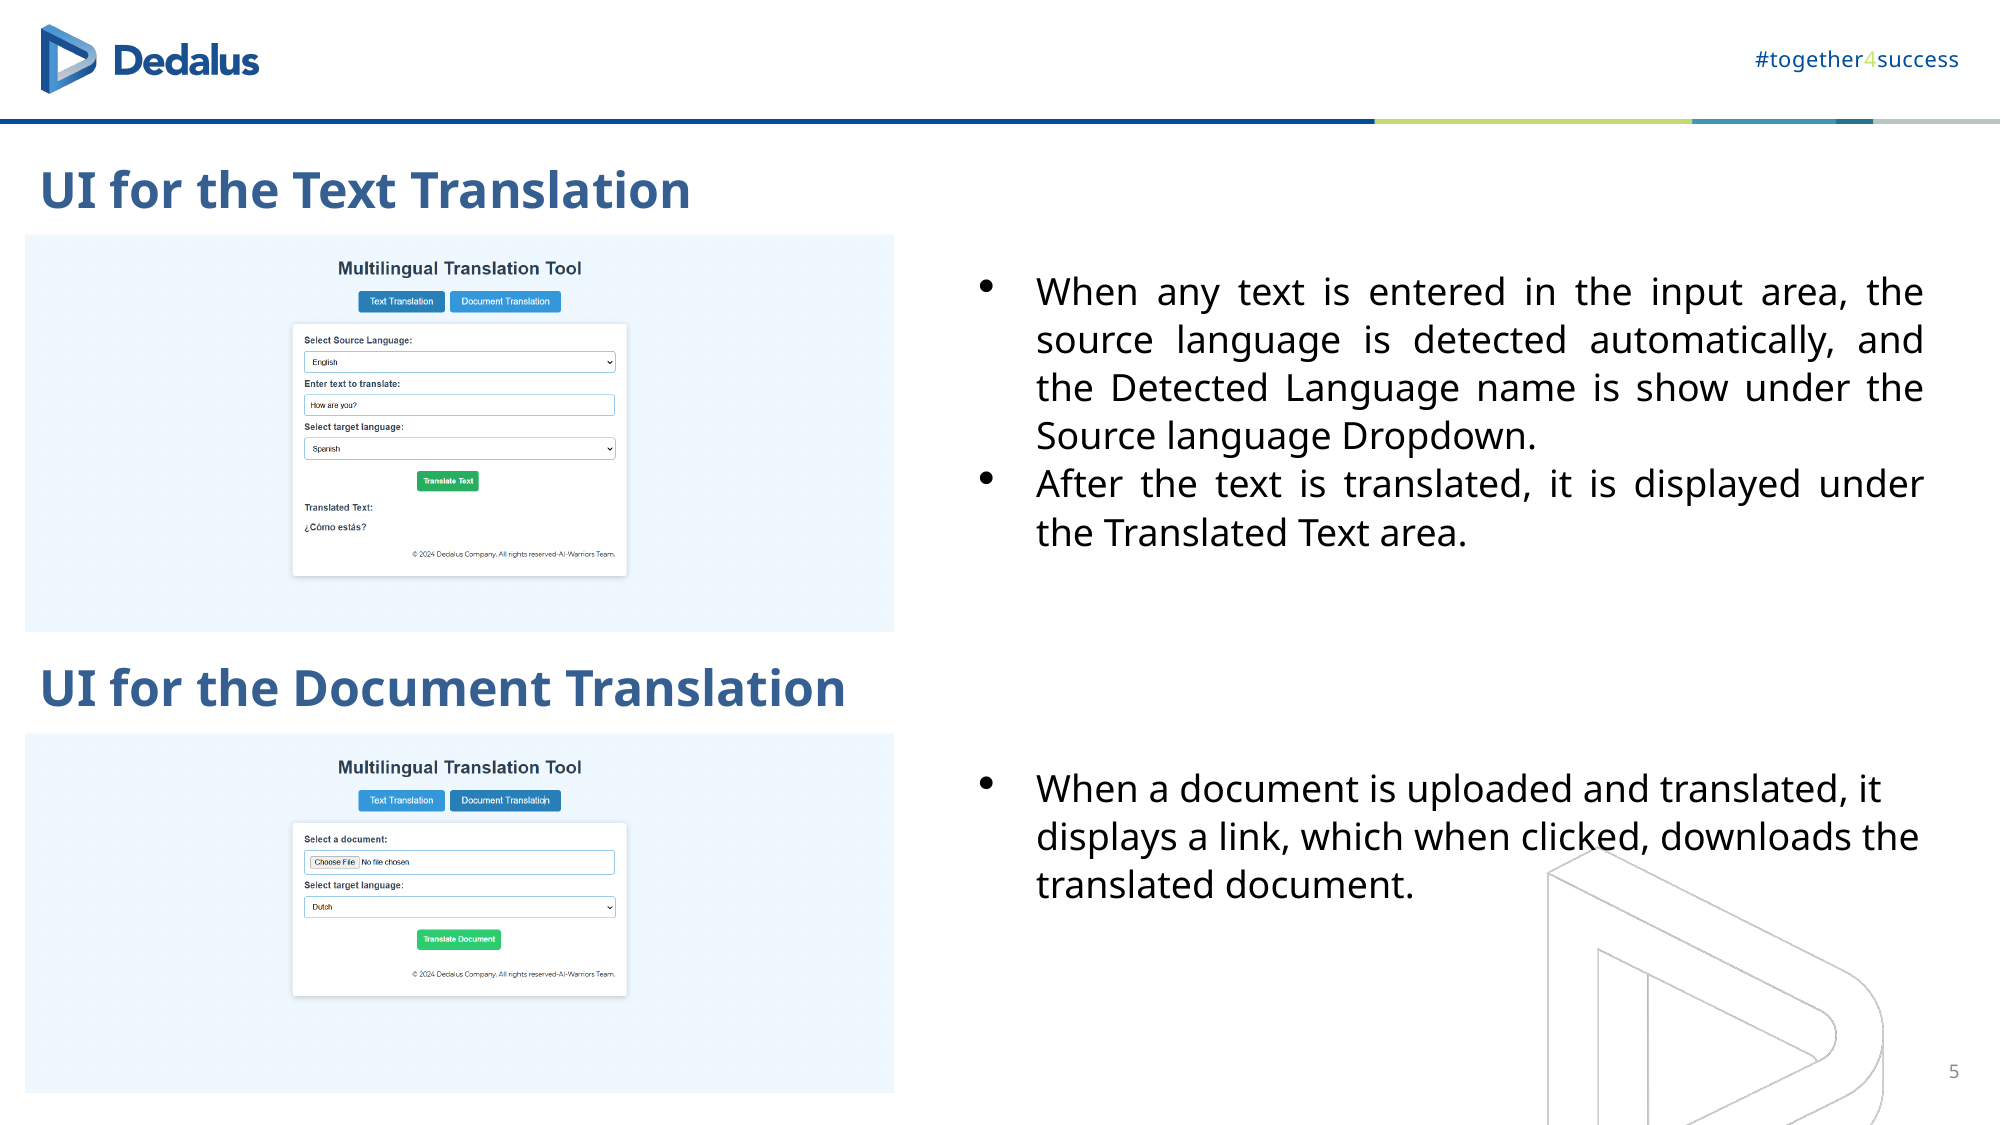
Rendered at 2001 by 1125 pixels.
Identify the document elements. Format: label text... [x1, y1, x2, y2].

picture [0, 119, 2000, 124]
text_box When any text is entered in the input area, the source language is detected automatically, and the Detected Language name is show under the Source language Dropdown. After the text is translated, it is displayed under the Translated Text area. [965, 257, 1941, 609]
text_box UI for the Document Translation [25, 653, 1220, 712]
text_box When a document is uploaded and translated, it displays a link, which when clicked, downloads the translated document. [965, 754, 1941, 914]
picture [25, 732, 894, 1093]
picture [41, 24, 259, 94]
picture [1546, 914, 1884, 1125]
picture [25, 234, 894, 632]
text_box UI for the Text Translation [25, 155, 1220, 214]
